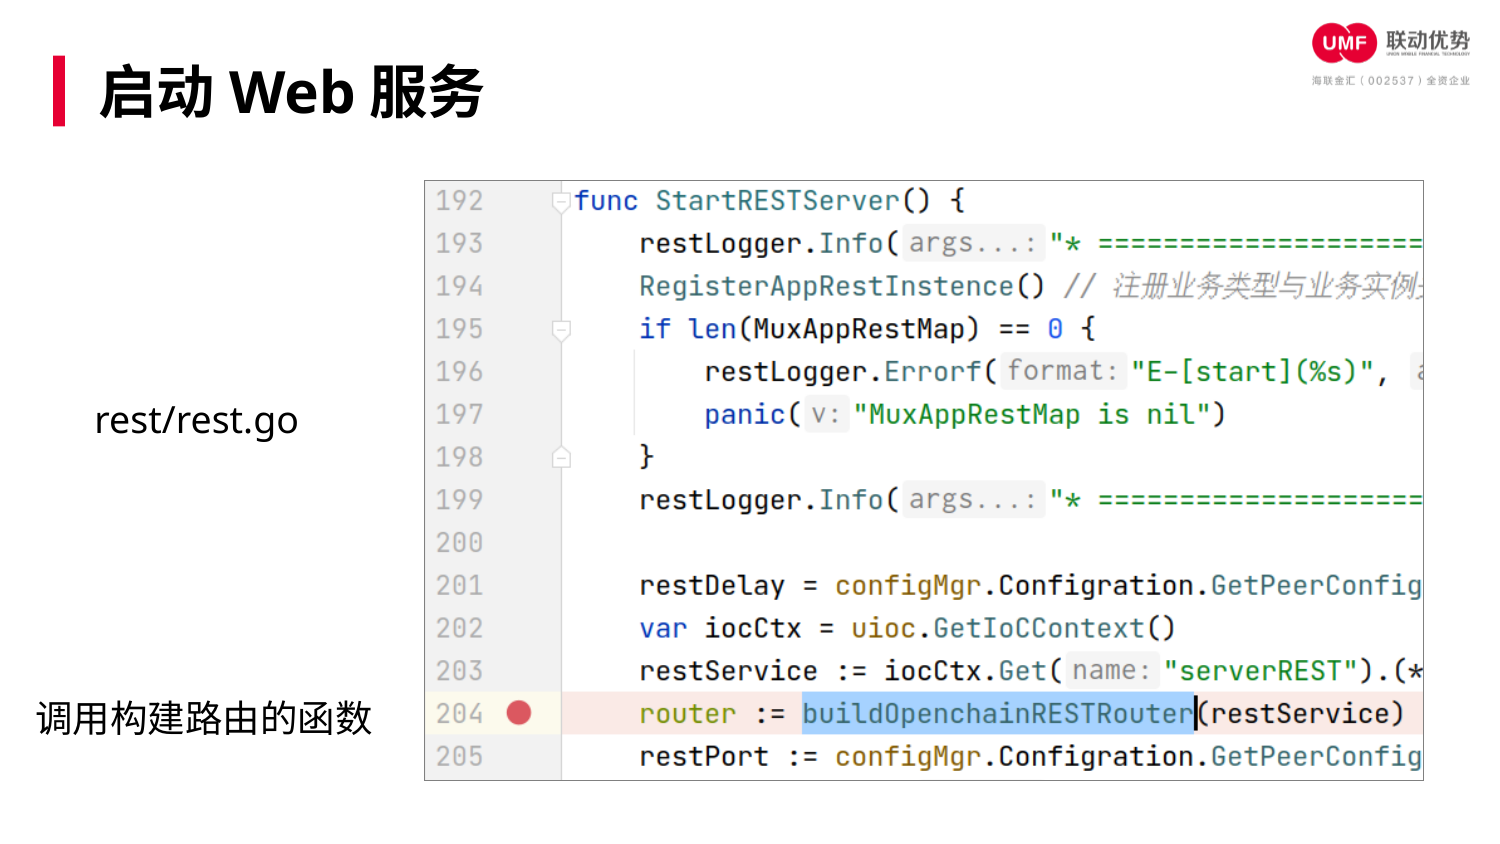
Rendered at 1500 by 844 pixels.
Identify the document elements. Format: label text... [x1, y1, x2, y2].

text_box rest/rest.go [91, 374, 337, 445]
text_box 启动Web服务 [91, 48, 511, 133]
picture [1282, 1, 1500, 107]
text_box 调用构建路由的函数 [31, 673, 396, 743]
picture [424, 179, 1424, 781]
